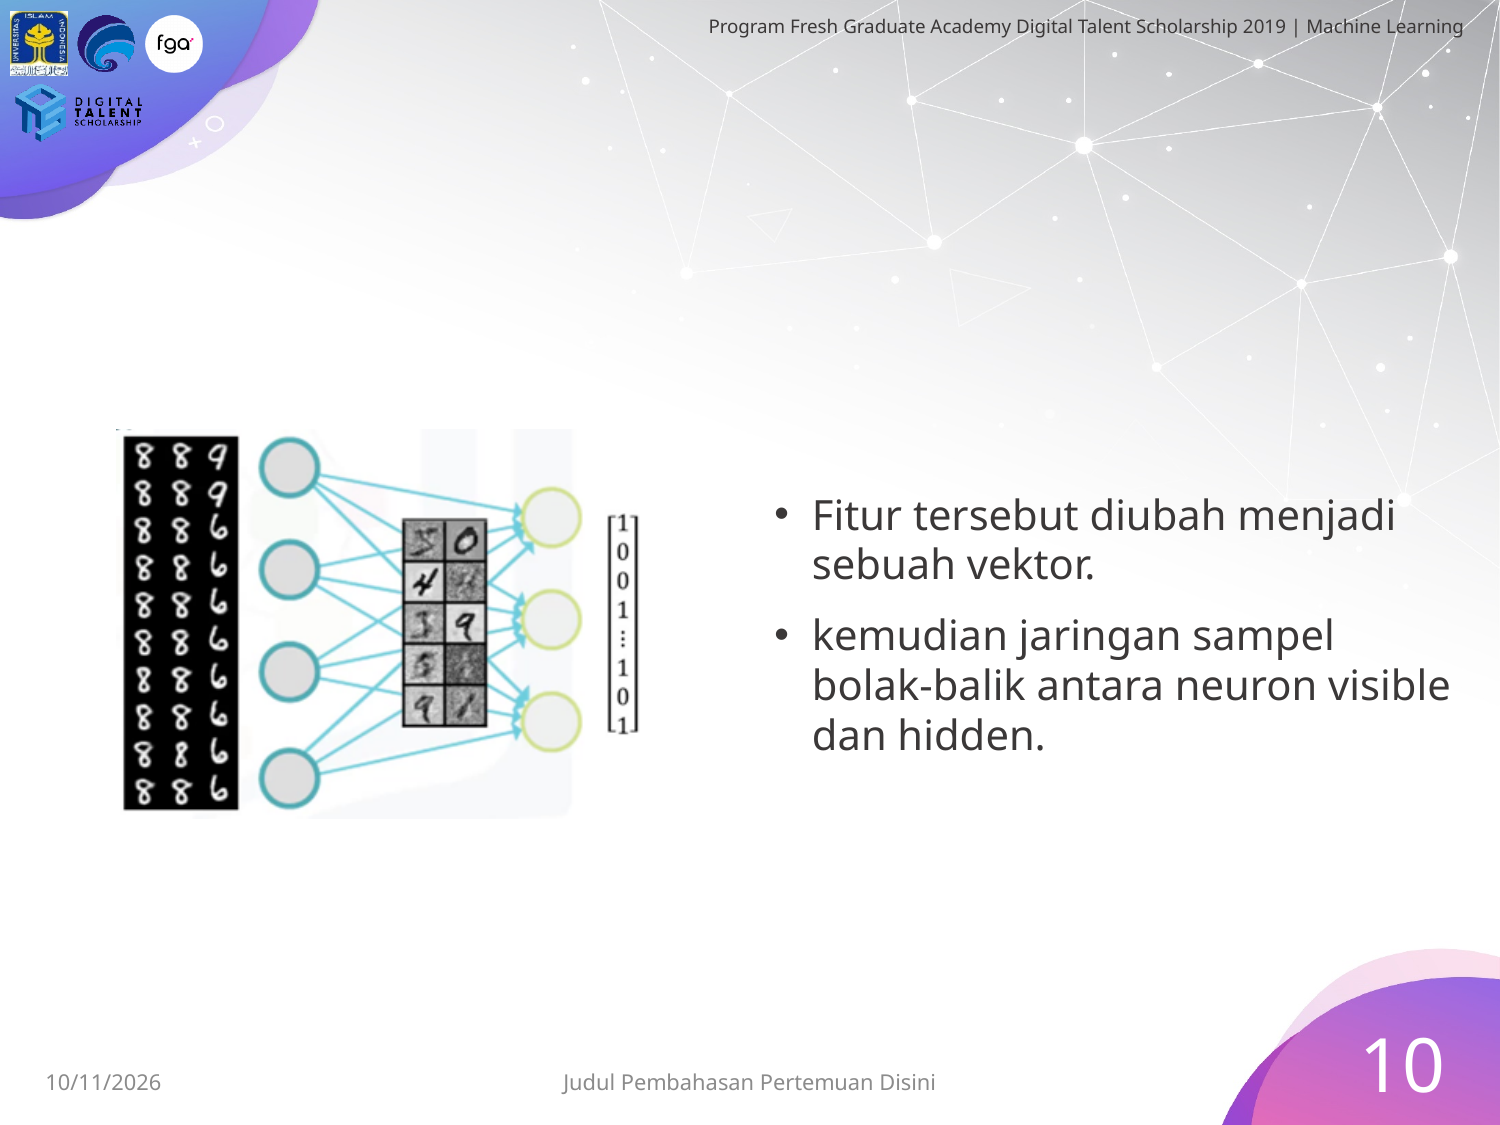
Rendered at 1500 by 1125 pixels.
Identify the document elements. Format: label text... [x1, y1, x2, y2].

picture [0, 0, 1500, 1125]
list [116, 429, 655, 819]
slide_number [30, 1053, 272, 1114]
list Fitur tersebut diubah menjadi sebuah vektor. kemudian jaringan sampel bolak-balik antara neuron visible dan hidden. [759, 234, 1478, 1014]
footer Judul Pembahasan Pertemuan Disini [382, 1053, 1118, 1114]
slide_number 10 [1327, 1023, 1478, 1114]
